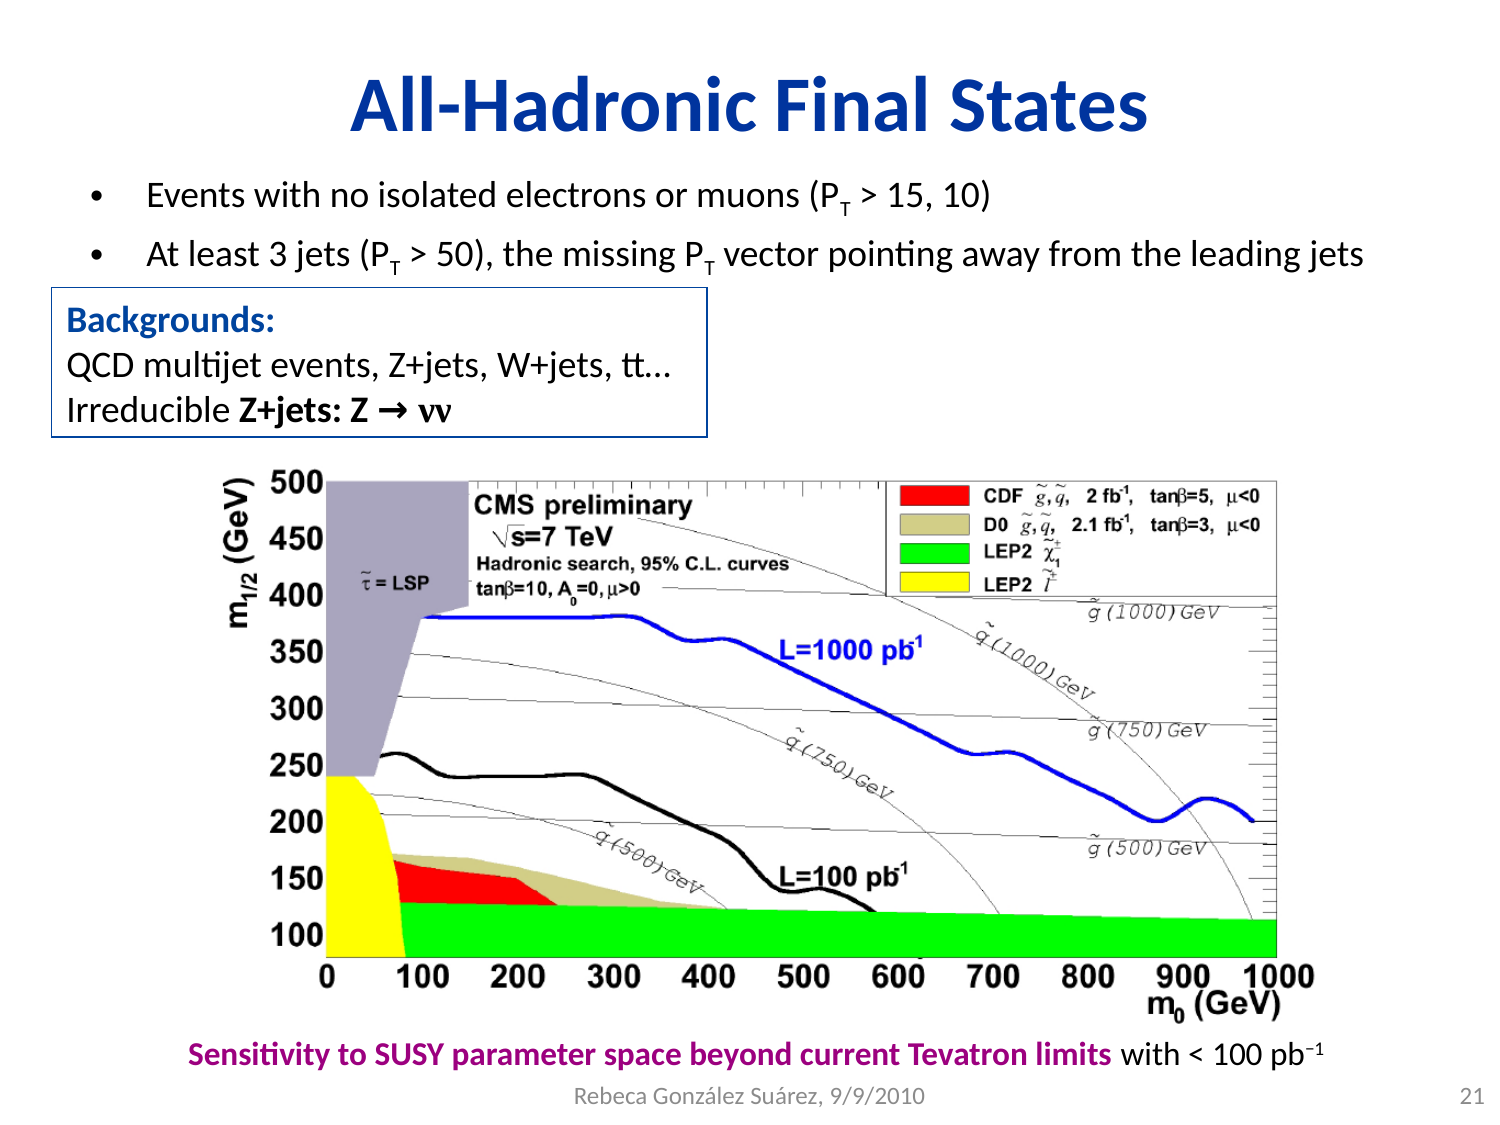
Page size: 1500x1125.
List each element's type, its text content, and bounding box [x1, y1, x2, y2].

picture [212, 462, 1322, 1026]
title All-Hadronic Final States [75, 45, 1425, 156]
text_box Sensitivity to SUSY parameter space beyond current Tevatron limits with < 100 pb−1 [74, 1024, 1438, 1080]
footer Rebeca González Suárez, 9/9/2010 [0, 1065, 1149, 1125]
list Events with no isolated electrons or muons (PT > 15, 10) At least 3 jets (PT > 50), the missing PT vector pointing away from the leading jets [75, 162, 1425, 392]
text_box Backgrounds: QCD multijet events, Z+jets, W+jets, tt… Irreducible Z+jets: Z → νν [51, 287, 708, 438]
slide_number 21 [1149, 1065, 1500, 1125]
